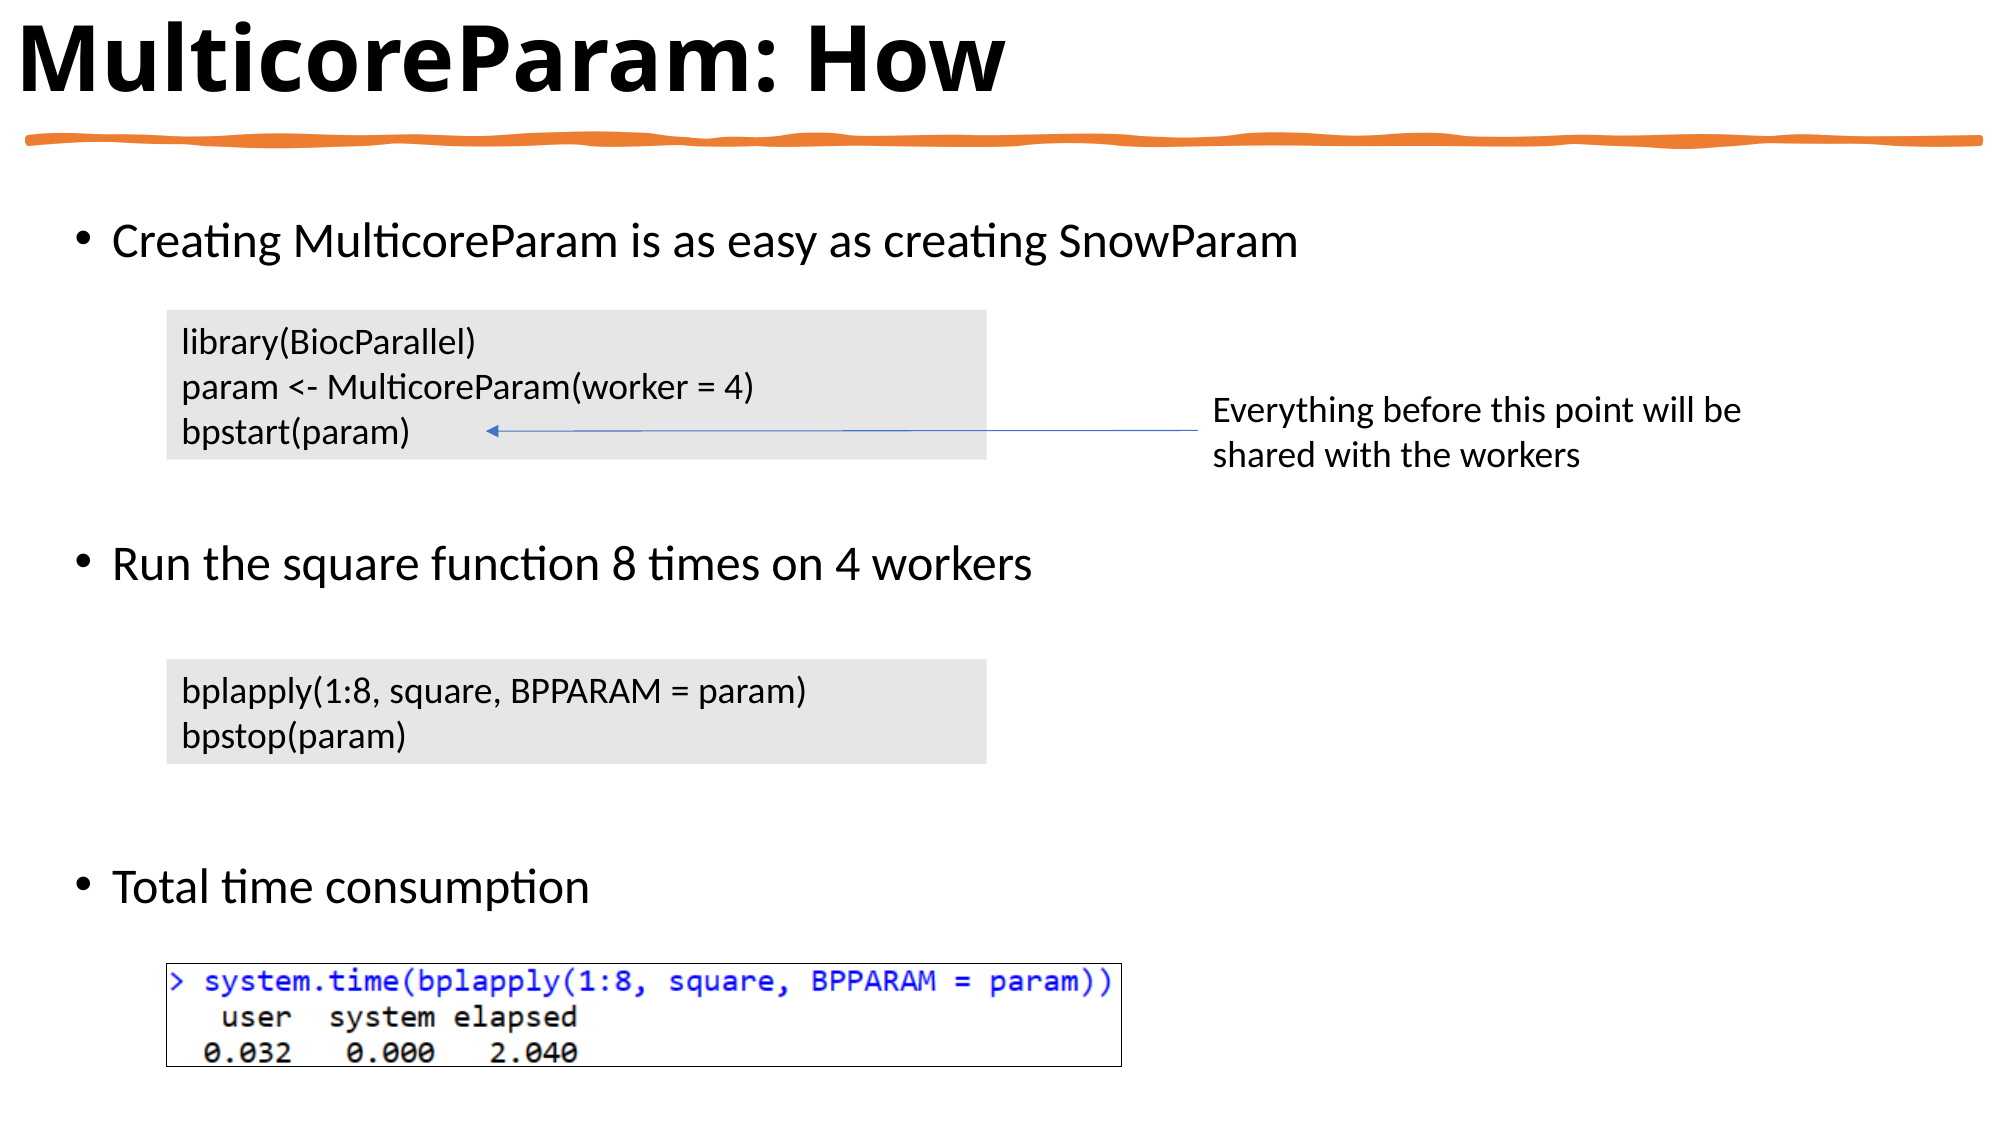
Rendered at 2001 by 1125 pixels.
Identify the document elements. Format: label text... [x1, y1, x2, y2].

picture [0, 89, 2000, 161]
text_box library(BiocParallel) param <- MulticoreParam(worker = 4) bpstart(param) [166, 309, 987, 460]
title MulticoreParam: How [0, 1, 1717, 89]
text_box bplapply(1:8, square, BPPARAM = param) bpstop(param) [166, 659, 987, 764]
text_box Creating MulticoreParam is as easy as creating SnowParam Run the square function 8 times on 4 workers Total time consumption [59, 194, 1896, 1125]
picture [166, 962, 1122, 1066]
text_box Everything before this point will be shared with the workers [1197, 378, 1760, 483]
